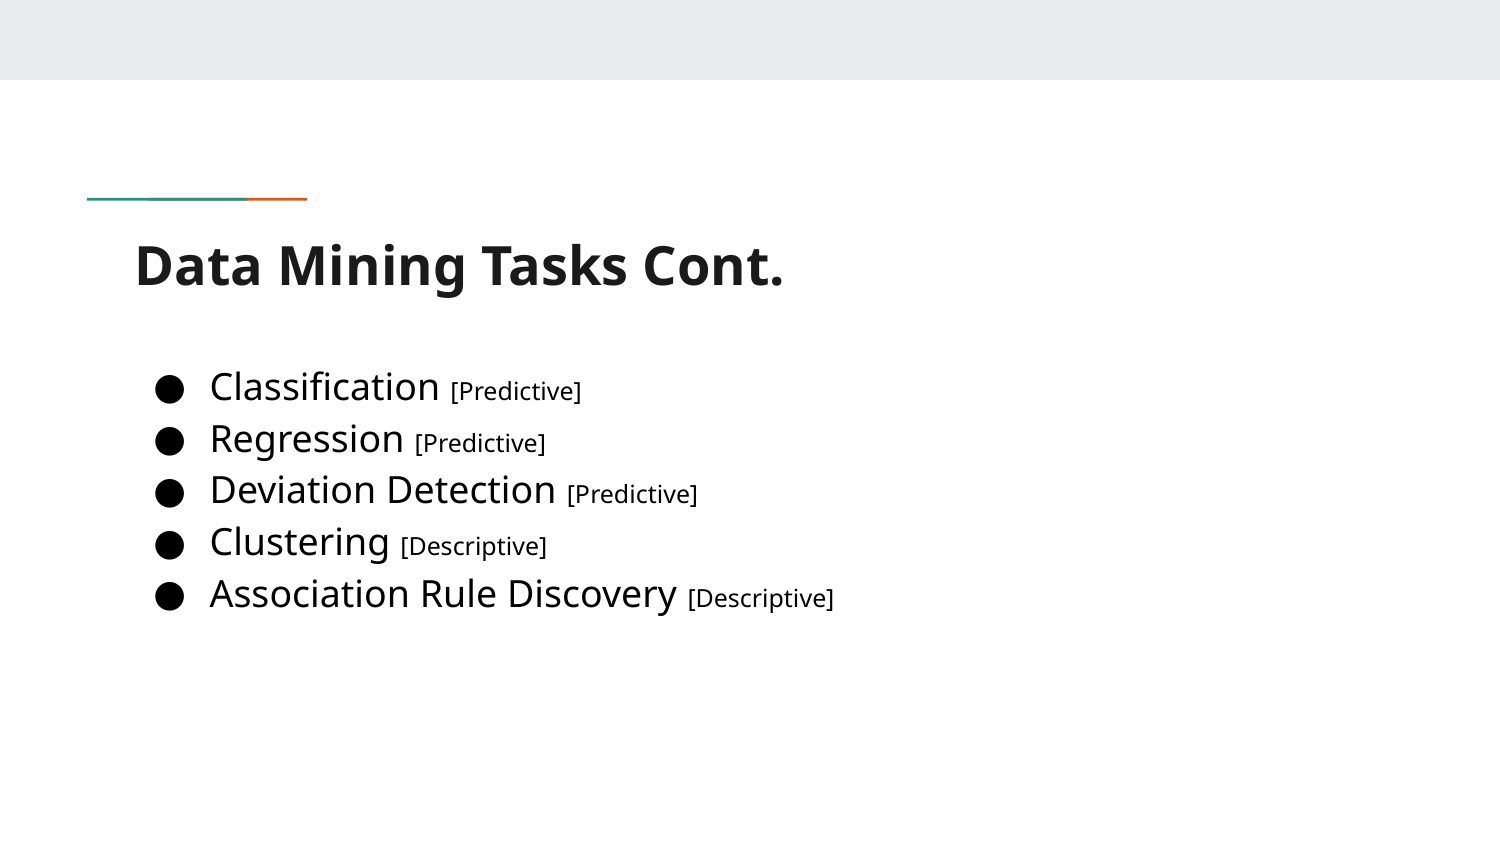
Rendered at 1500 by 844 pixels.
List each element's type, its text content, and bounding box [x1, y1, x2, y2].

list Classification [Predictive] Regression [Predictive] Deviation Detection [Predictive] Clustering [Descriptive] Association Rule Discovery [Descriptive] [119, 341, 1381, 712]
title Data Mining Tasks Cont. [119, 216, 1381, 305]
